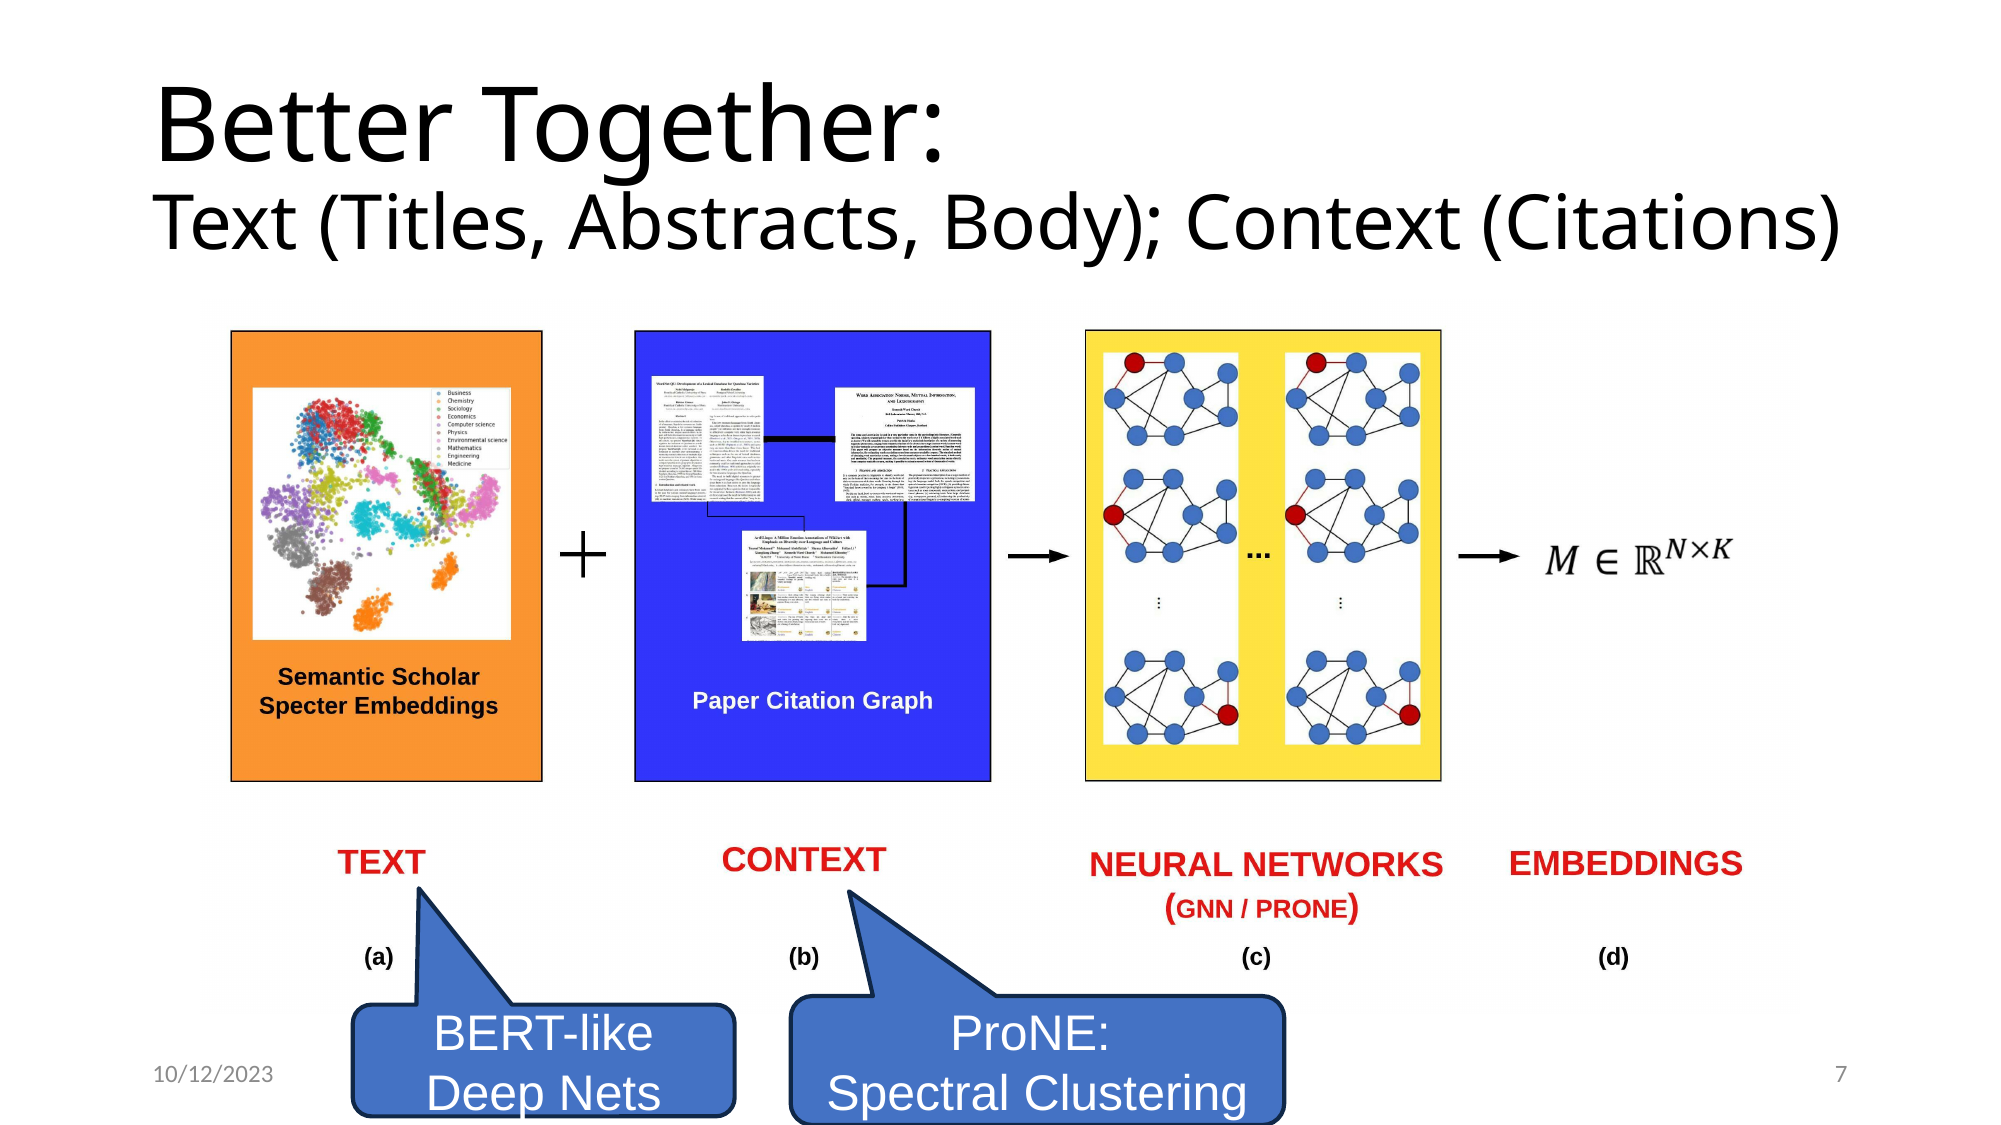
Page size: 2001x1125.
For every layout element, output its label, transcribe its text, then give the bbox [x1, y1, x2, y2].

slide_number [137, 1042, 353, 1103]
title Better Together: Text (Titles, Abstracts, Body); Context (Citations) [137, 59, 1863, 278]
text_box ProNE: Spectral Clustering [790, 1014, 1285, 1125]
slide_number 7 [1412, 1042, 1863, 1103]
text_box BERT-like Deep Nets [352, 1014, 735, 1117]
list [200, 299, 1800, 1014]
